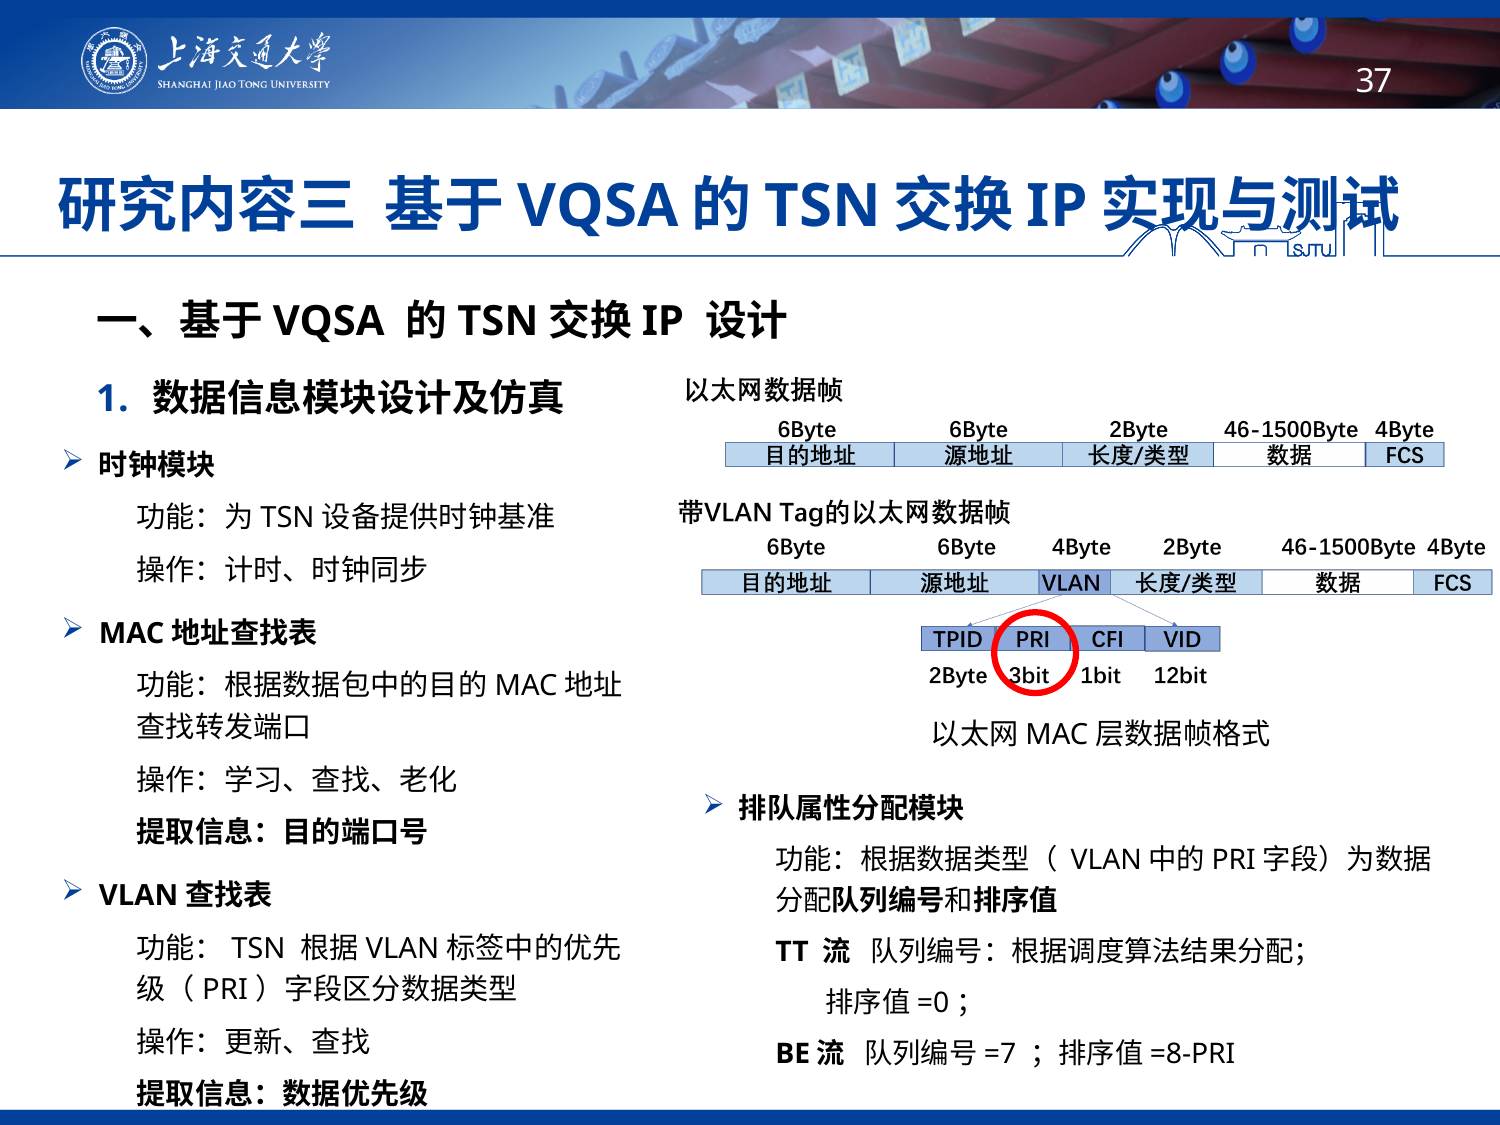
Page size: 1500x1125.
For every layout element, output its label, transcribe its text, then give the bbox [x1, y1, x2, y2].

text_box 时钟模块 功能：为TSN设备提供时钟基准 操作：计时、时钟同步 MAC地址查找表 功能：根据数据包中的目的MAC地址查找转发端口 操作：学习、查找、老化 提取信息：目的端口号 VLAN查找表 功能：TSN 根据VLAN标签中的优先级（PRI）字段区分数据类型 操作：更新、查找 提取信息：数据优先级 [46, 431, 662, 1125]
text_box 排队属性分配模块 功能：根据数据类型（ VLAN中的PRI字段）为数据分配队列编号和排序值 TT 流 队列编号：根据调度算法结果分配； 排序值=0； BE流 队列编号=7 ；排序值=8-PRI [687, 776, 1475, 1079]
title 研究内容三 基于VQSA的TSN交换IP实现与测试 [42, 160, 1447, 255]
text_box 一、基于VQSA 的TSN交换IP 设计 数据信息模块设计及仿真 [81, 276, 815, 432]
text_box 以太网MAC层数据帧格式 [883, 708, 1293, 758]
picture [661, 365, 1500, 702]
slide_number 37 [1340, 51, 1500, 107]
picture [0, 18, 1500, 109]
